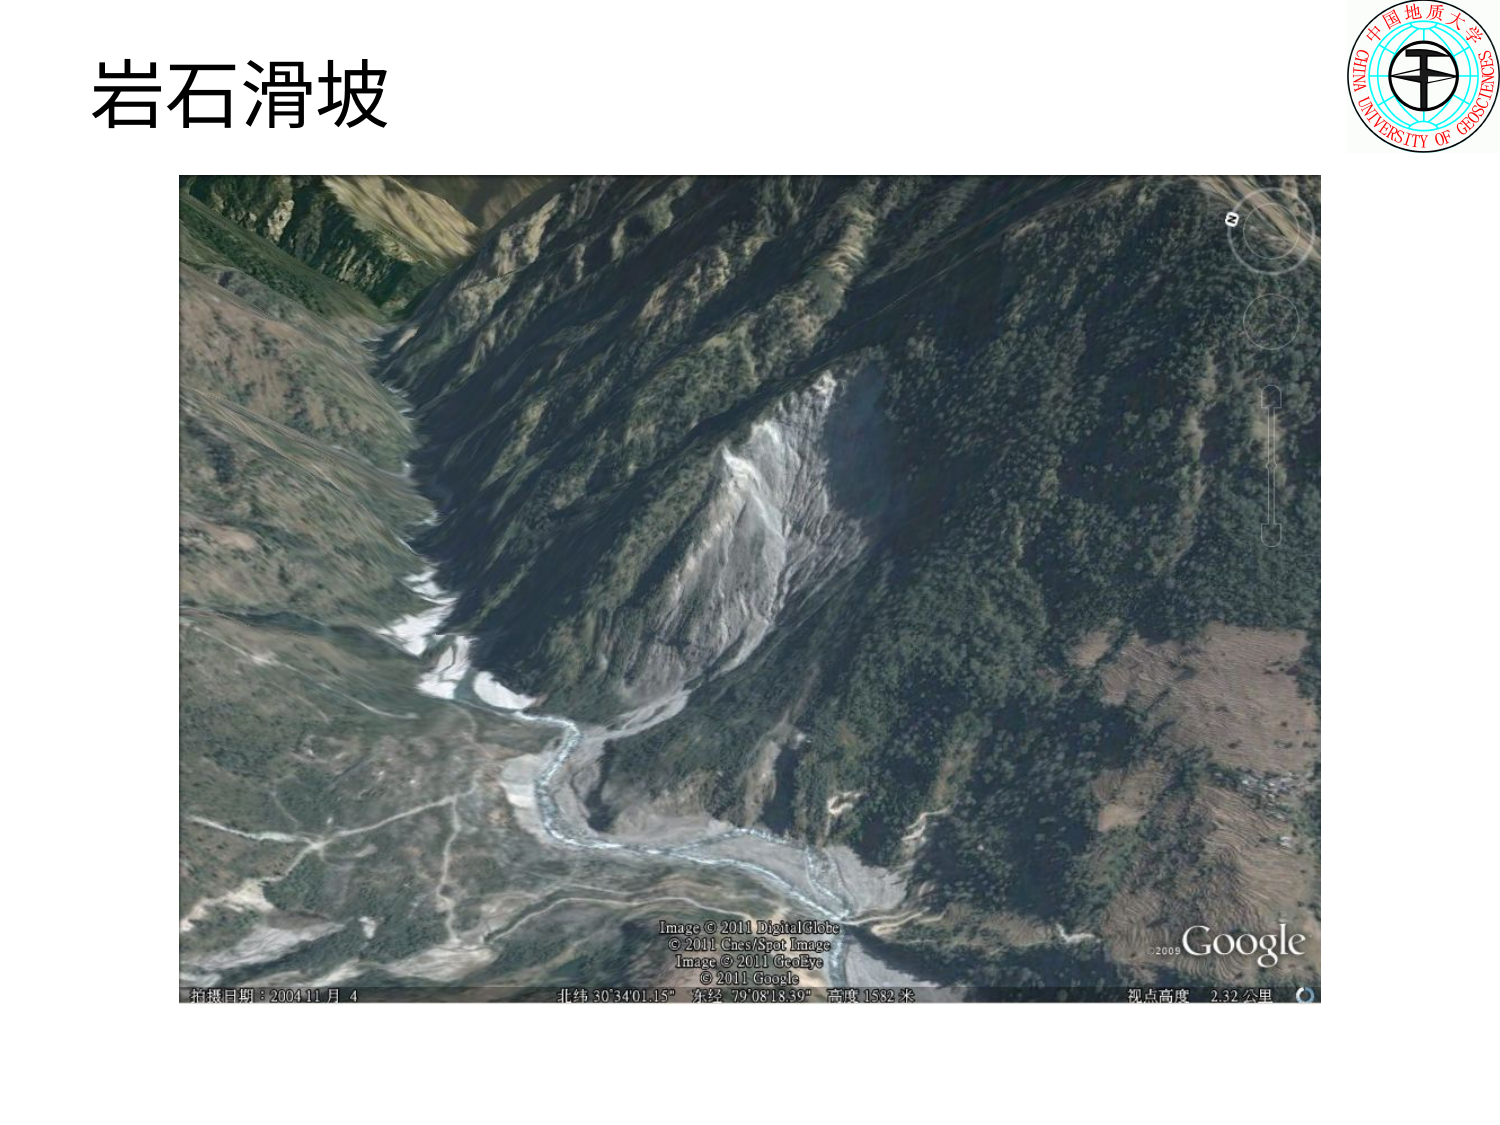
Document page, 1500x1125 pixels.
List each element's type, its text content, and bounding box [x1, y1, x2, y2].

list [179, 175, 1321, 1006]
picture [1347, 0, 1500, 153]
title 岩石滑坡 [74, 44, 1426, 141]
